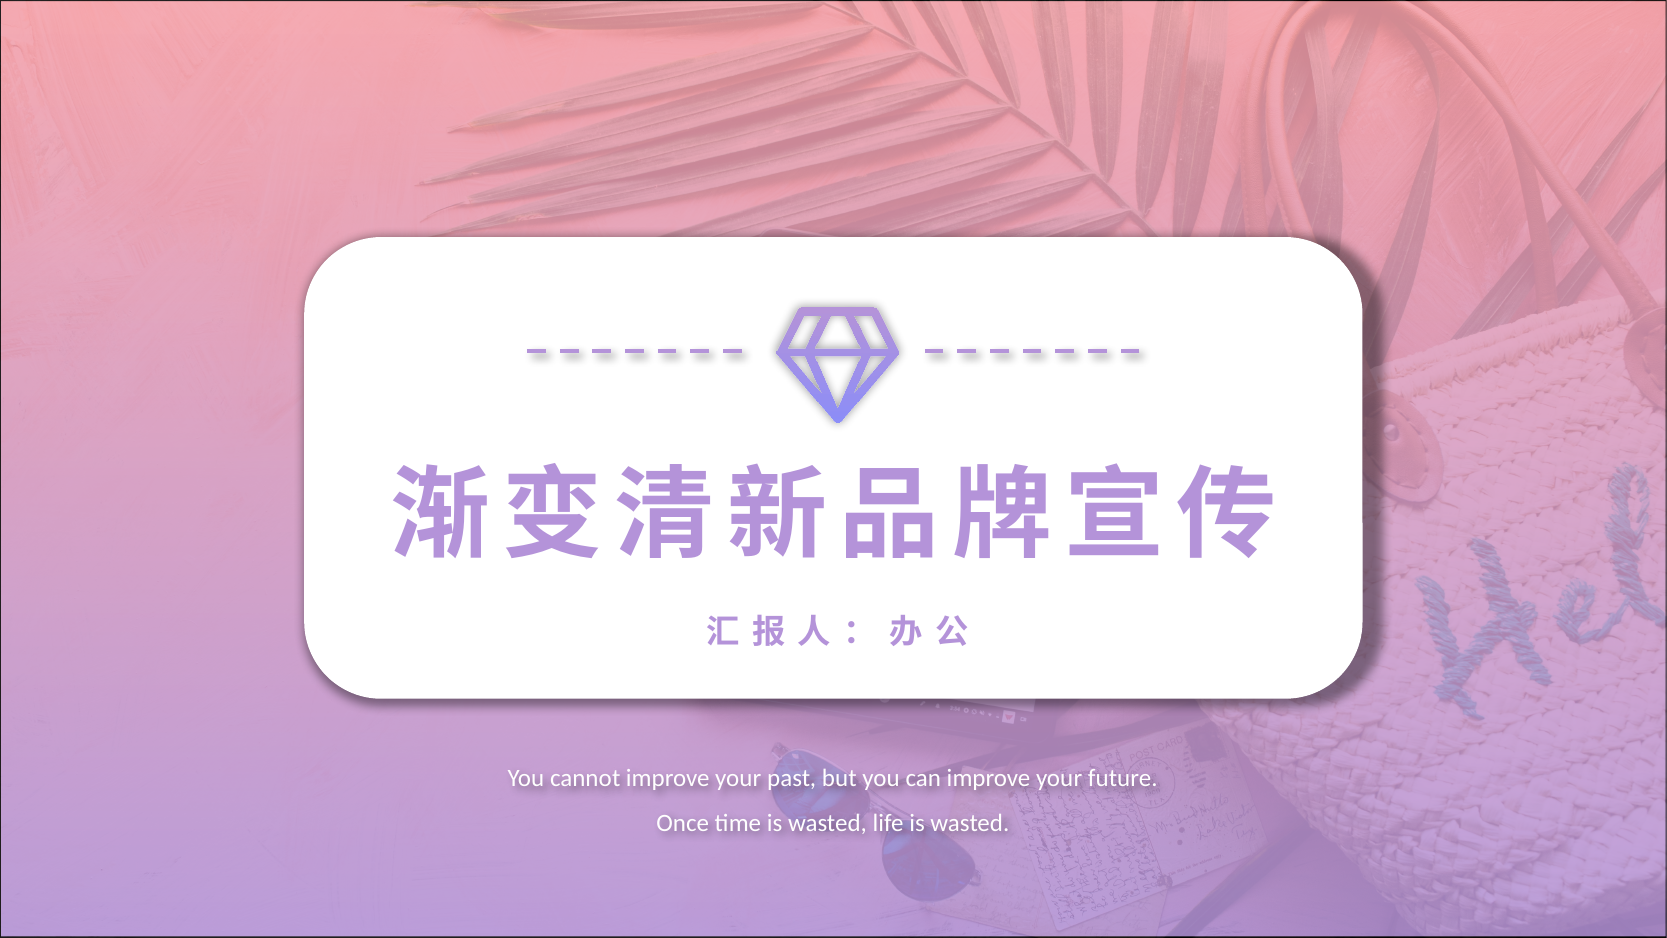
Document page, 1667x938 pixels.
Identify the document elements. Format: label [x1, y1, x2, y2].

text_box [304, 237, 1363, 699]
picture [0, 0, 1667, 938]
